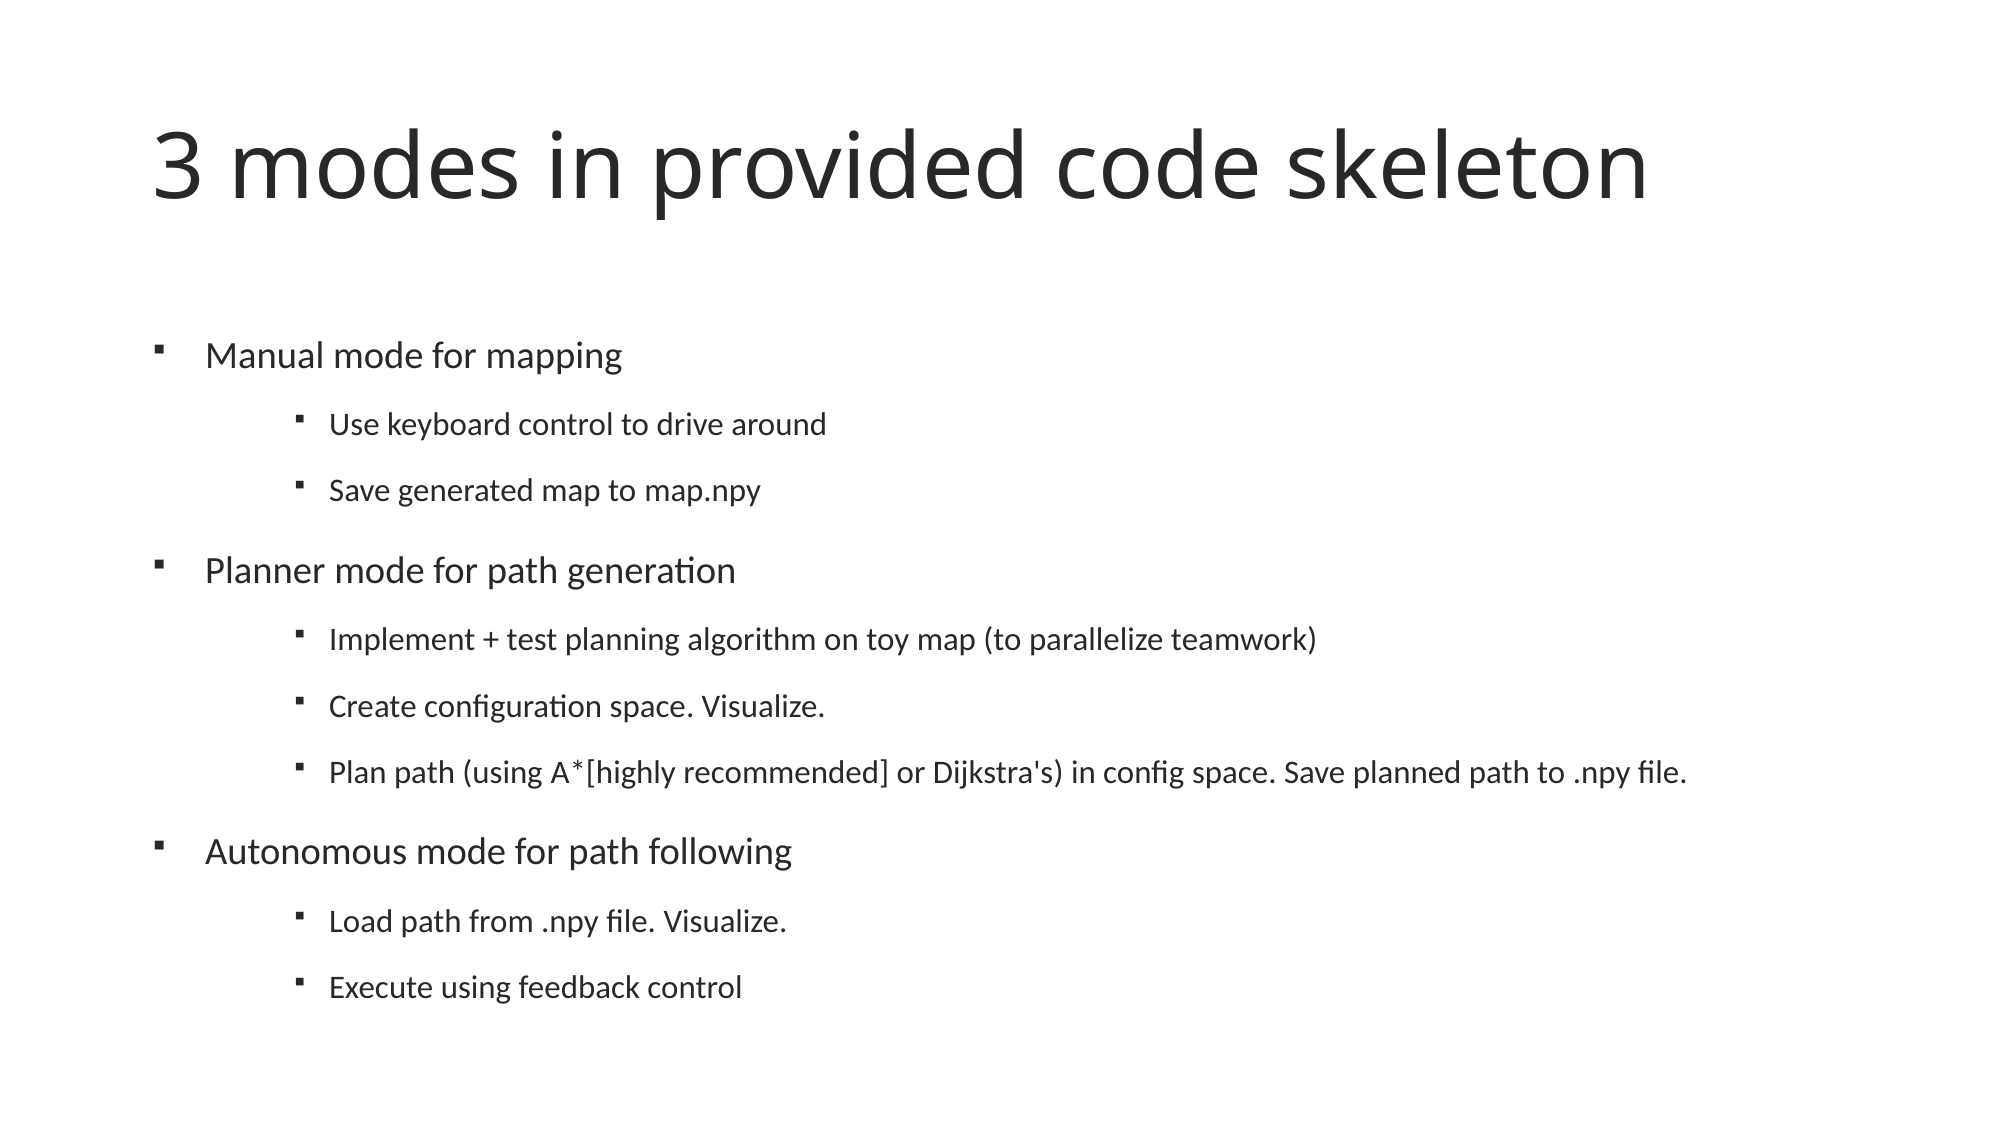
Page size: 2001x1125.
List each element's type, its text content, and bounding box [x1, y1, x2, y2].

title 3 modes in provided code skeleton [137, 59, 1863, 278]
list Manual mode for mapping Use keyboard control to drive around Save generated map to map.npy Planner mode for path generation Implement + test planning algorithm on toy map (to parallelize teamwork) Create configuration space. Visualize. Plan path (using A*[highly recommended] or Dijkstra's) in config space. Save planned path to .npy file. Autonomous mode for path following Load path from .npy file. Visualize. Execute using feedback control [137, 299, 1863, 1014]
